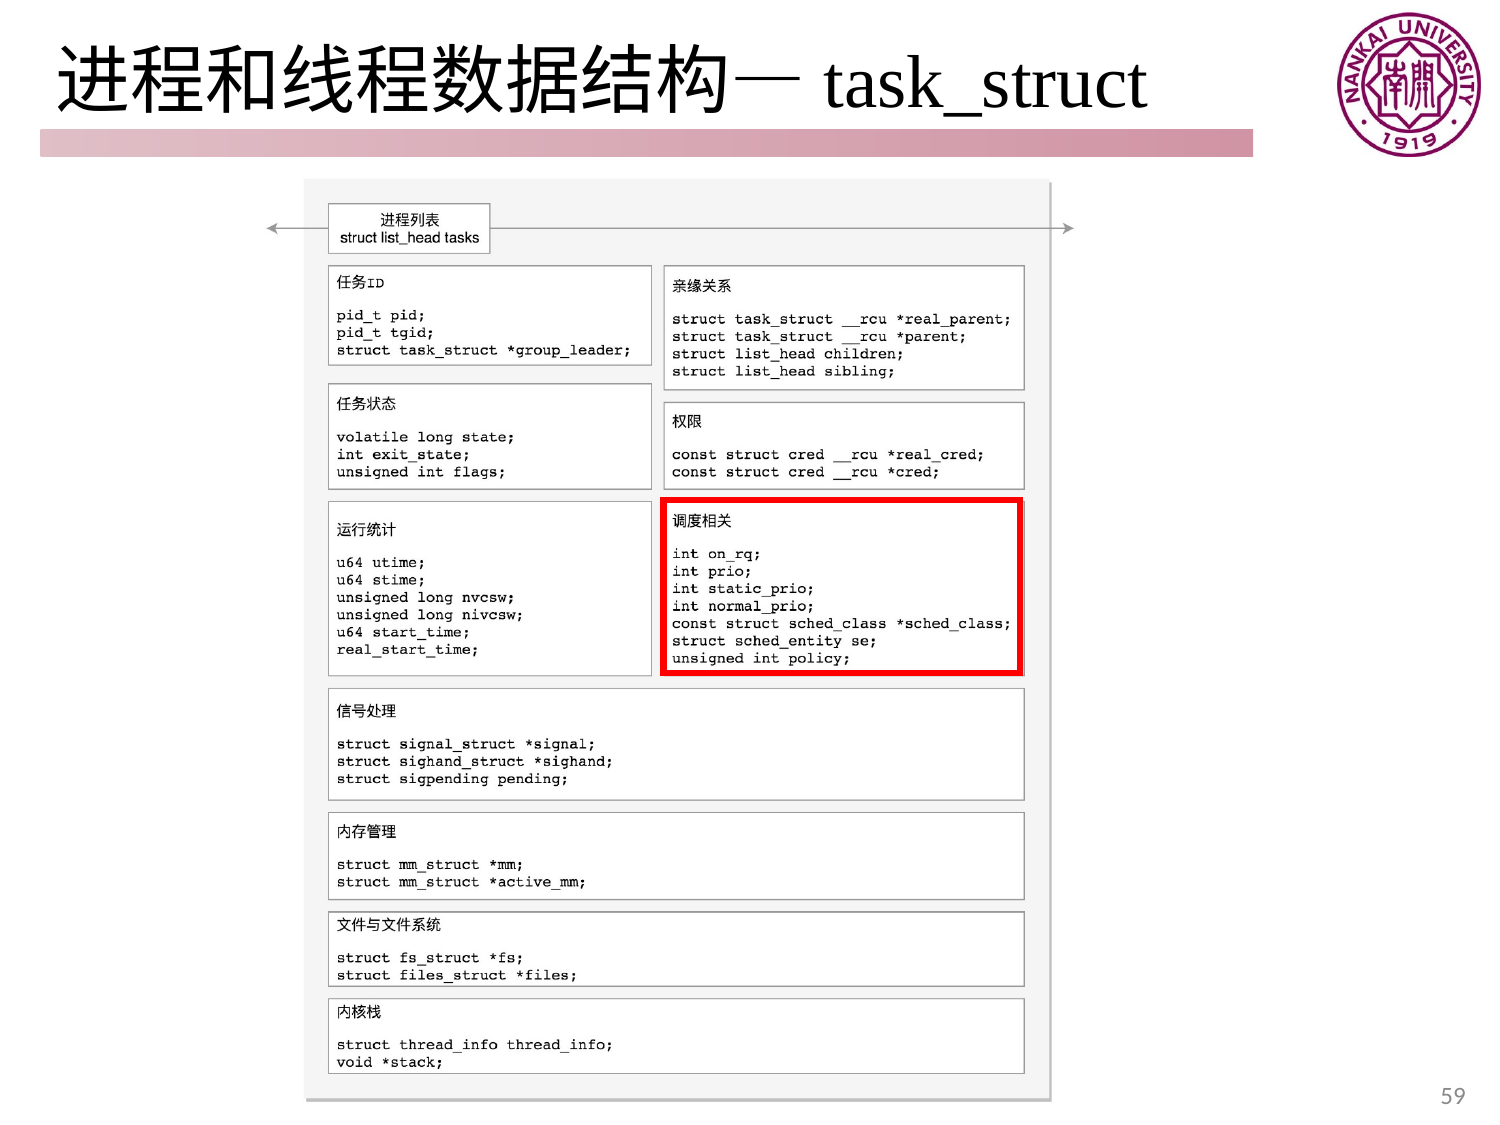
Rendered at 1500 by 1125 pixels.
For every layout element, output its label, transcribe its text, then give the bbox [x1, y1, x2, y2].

slide_number 59 [1143, 1065, 1481, 1125]
picture [1337, 12, 1481, 157]
title 进程和线程数据结构—task_struct [40, 33, 1335, 133]
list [236, 157, 1105, 1123]
